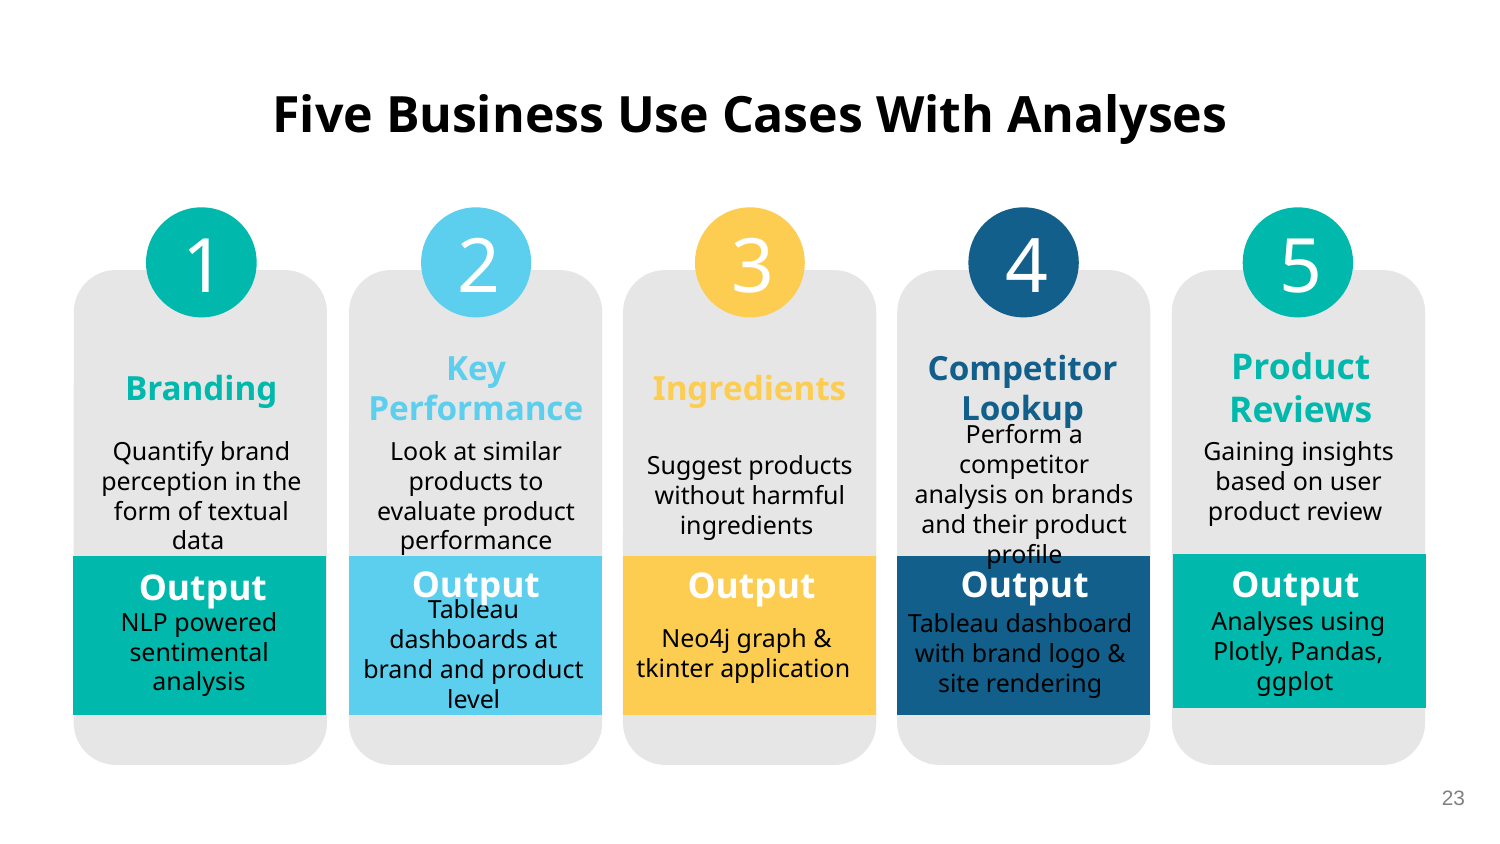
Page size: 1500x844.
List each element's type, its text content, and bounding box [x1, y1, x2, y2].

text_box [1170, 206, 1434, 766]
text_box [72, 206, 329, 766]
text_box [876, 206, 1169, 766]
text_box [348, 206, 603, 766]
slide_number 23 [1389, 764, 1480, 830]
title Five Business Use Cases With Analyses [75, 67, 1425, 162]
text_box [622, 206, 875, 766]
